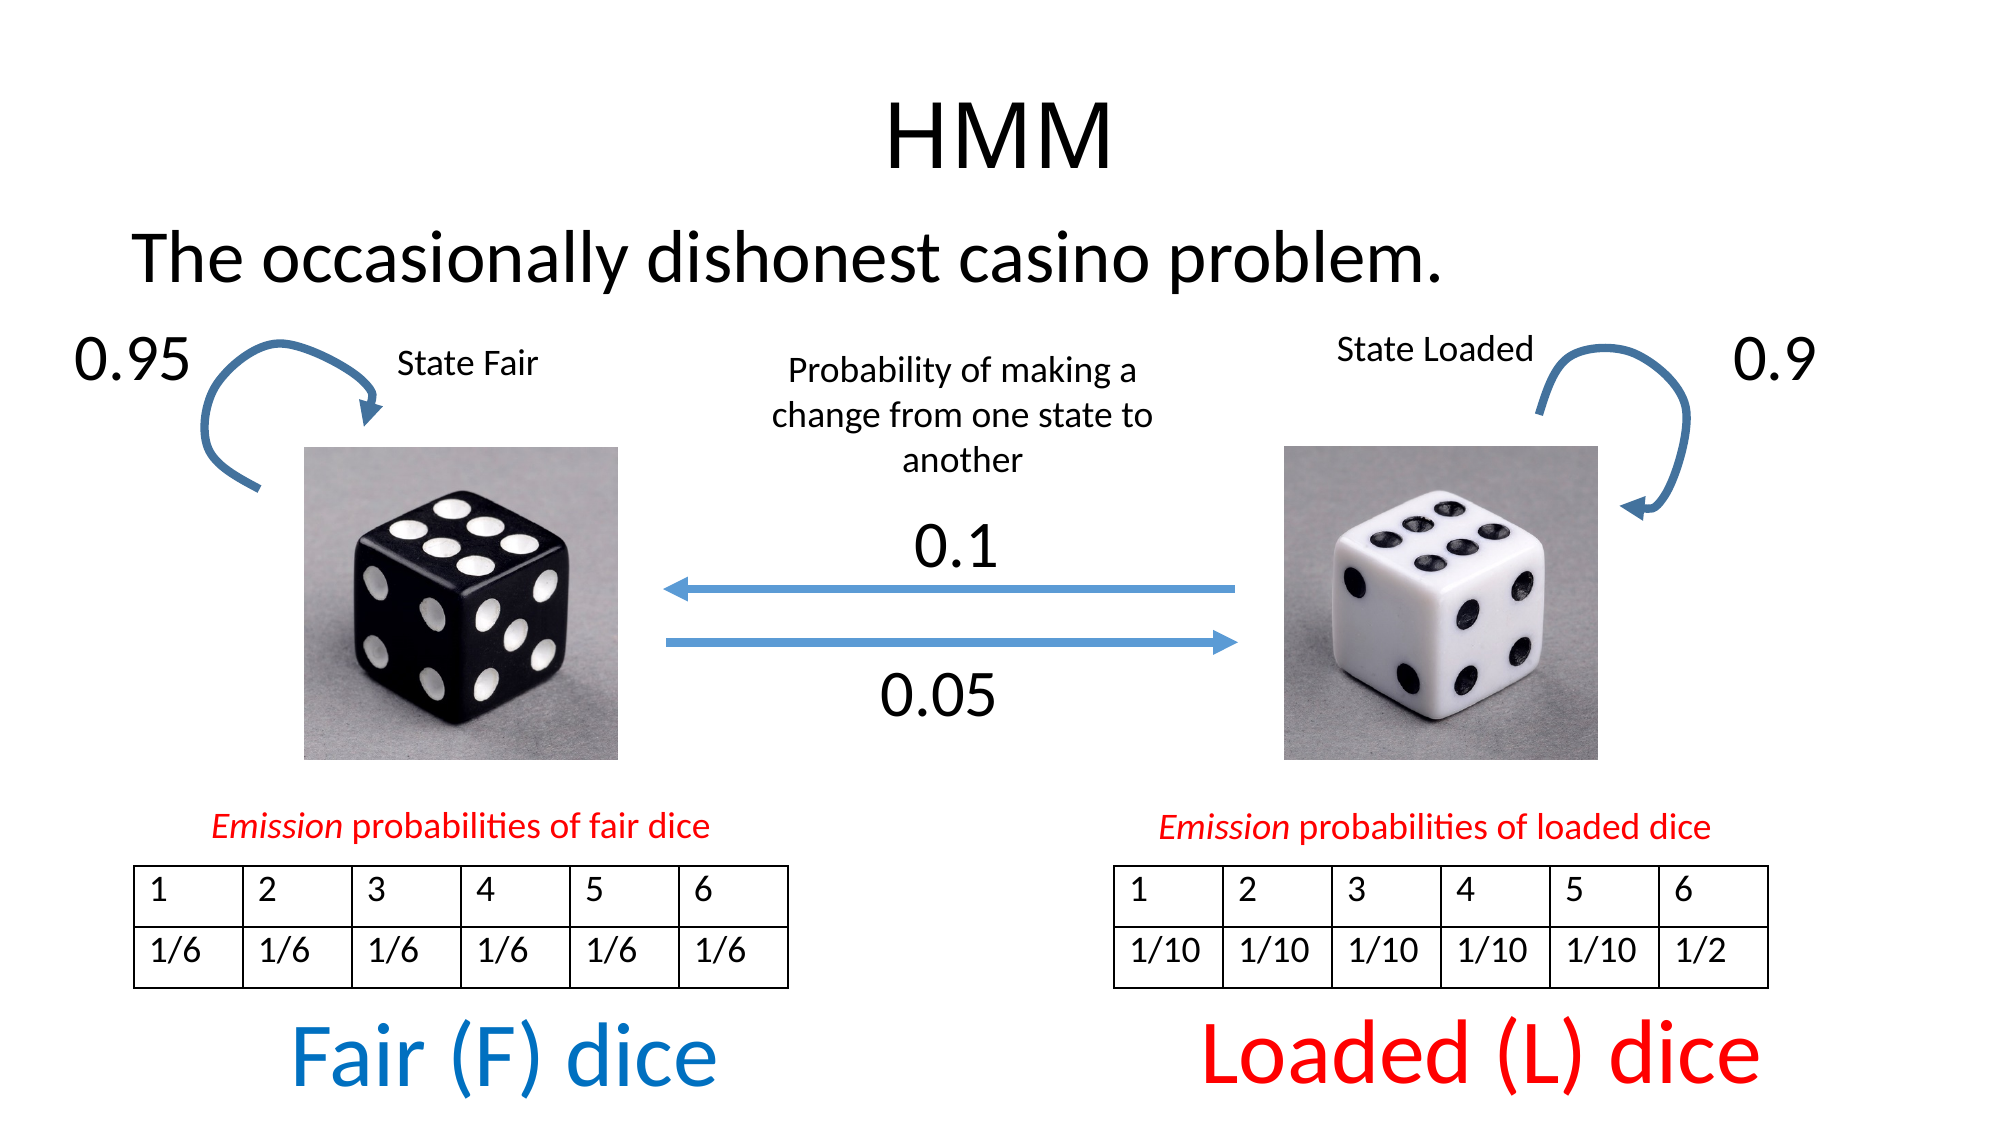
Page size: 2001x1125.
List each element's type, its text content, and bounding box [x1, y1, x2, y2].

text_box State Fair [382, 330, 554, 391]
table_header 4 [462, 867, 569, 926]
text_box Probability of making a change from one state to another [728, 337, 1197, 488]
table_header 1 [1115, 867, 1222, 926]
table_header 3 [353, 867, 460, 926]
text_box State Loaded [1322, 316, 1550, 377]
table_cell 1/6 [353, 928, 460, 987]
text_box Fair (F) dice [275, 987, 735, 1113]
table_header 2 [1224, 867, 1331, 926]
title HMM [324, 45, 1675, 233]
table_header 5 [571, 867, 678, 926]
table_cell 1/10 [1224, 928, 1331, 984]
table_header 5 [1551, 867, 1658, 926]
table_header 2 [244, 867, 351, 926]
text_box 0.05 [865, 643, 1014, 738]
text_box 0.9 [1718, 305, 1833, 401]
table_cell 1/6 [571, 928, 678, 987]
table_cell 1/6 [244, 928, 351, 987]
table_header 3 [1333, 867, 1440, 926]
text_box Emission probabilities of fair dice [179, 793, 743, 854]
text_box 0.95 [59, 305, 208, 401]
table_cell 1/10 [1115, 928, 1222, 987]
table_header 4 [1442, 867, 1549, 926]
text_box Loaded (L) dice [1185, 984, 1778, 1110]
picture [1284, 446, 1598, 760]
text_box [1537, 346, 1688, 515]
text_box 0.1 [900, 493, 1014, 588]
table_cell 1/10 [1442, 928, 1549, 984]
table_cell 1/6 [680, 928, 787, 987]
table_cell 1/6 [462, 928, 569, 987]
text_box [203, 342, 375, 491]
picture [304, 447, 618, 760]
text_box Emission probabilities of loaded dice [1083, 794, 1788, 855]
table_cell 1/2 [1660, 928, 1767, 984]
table_header 6 [680, 867, 787, 926]
table_cell 1/10 [1551, 928, 1658, 984]
table_cell 1/10 [1333, 928, 1440, 984]
text_box The occasionally dishonest casino problem. [116, 199, 1461, 305]
table_header 1 [135, 867, 242, 926]
table_cell 1/6 [135, 928, 242, 987]
table_header 6 [1660, 867, 1767, 926]
